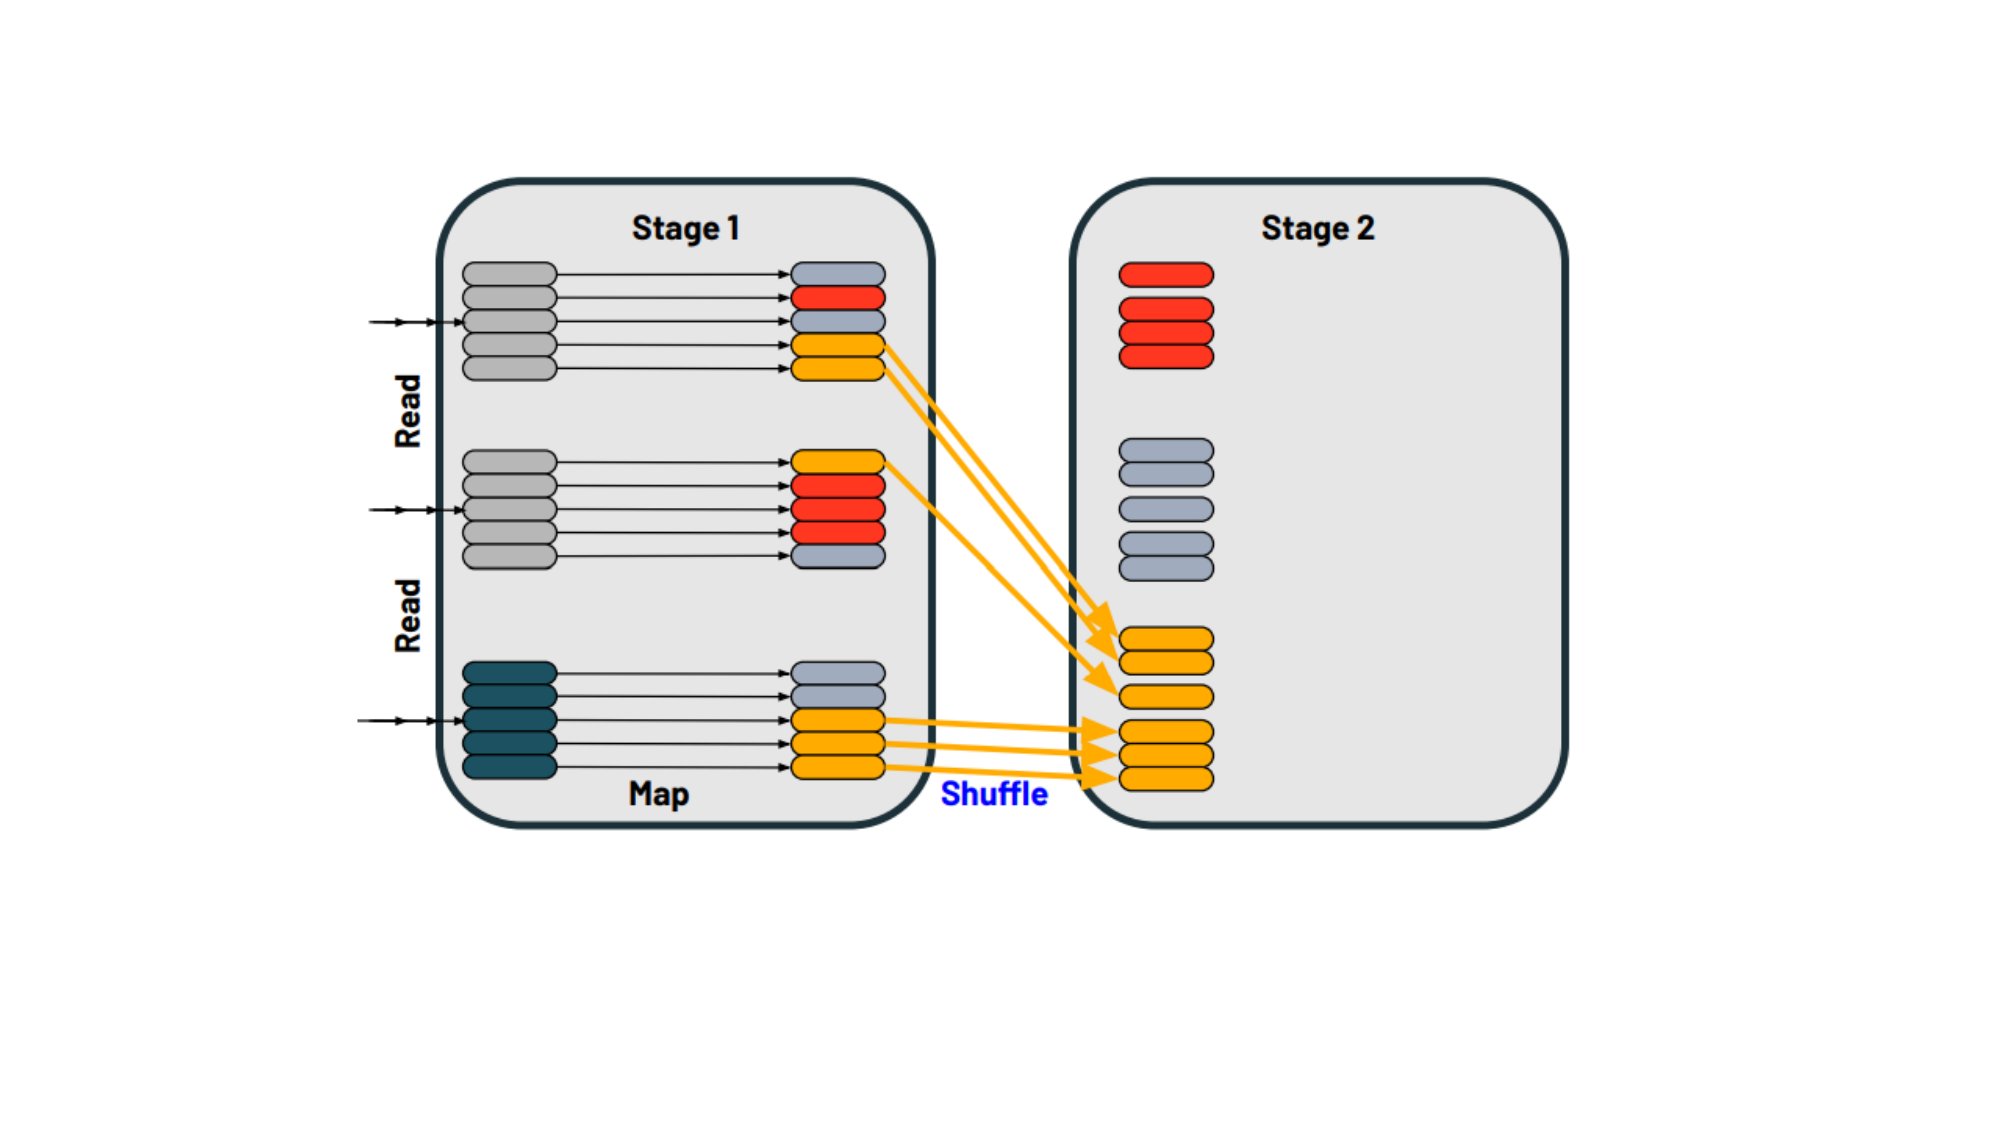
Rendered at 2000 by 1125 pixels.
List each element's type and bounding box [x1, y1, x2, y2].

picture [131, 156, 1868, 969]
